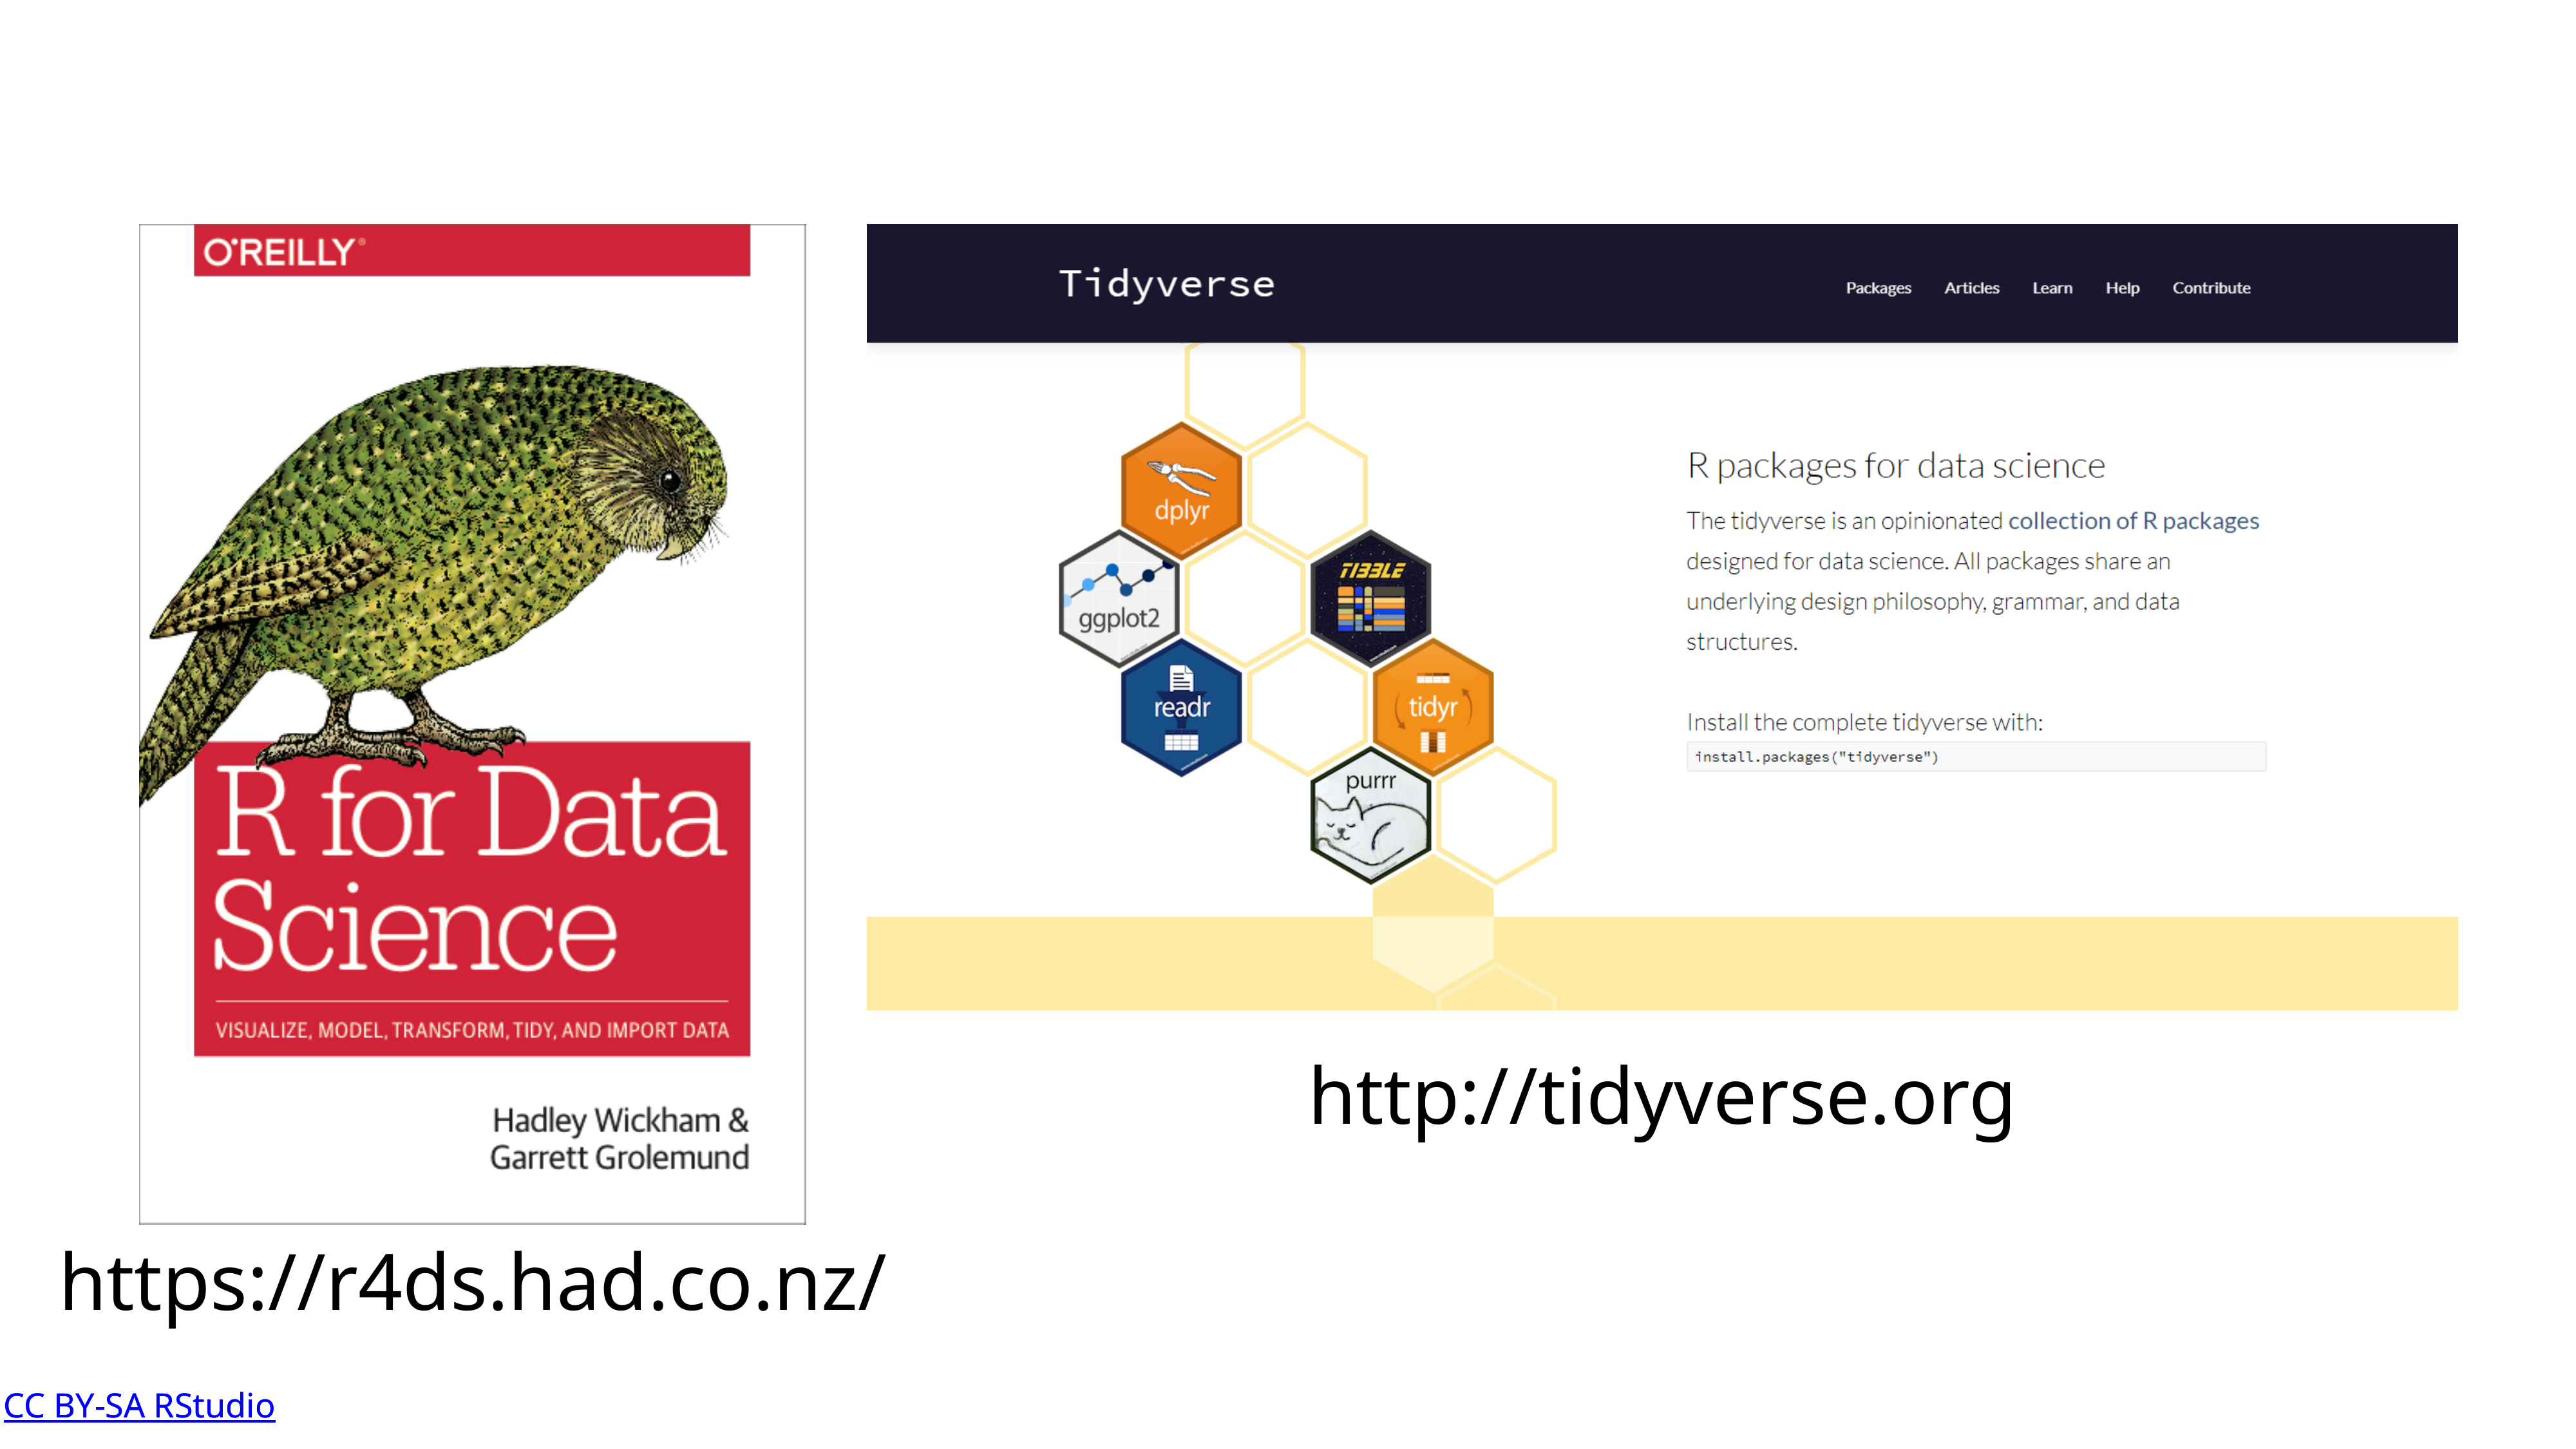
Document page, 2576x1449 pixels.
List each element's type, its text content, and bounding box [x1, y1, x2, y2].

text_box CC BY-SA RStudio [0, 1376, 283, 1437]
text_box https://r4ds.had.co.nz/ [51, 1225, 895, 1334]
picture [139, 224, 807, 1225]
picture [867, 224, 2459, 1011]
text_box http://tidyverse.org [1300, 1038, 2025, 1147]
